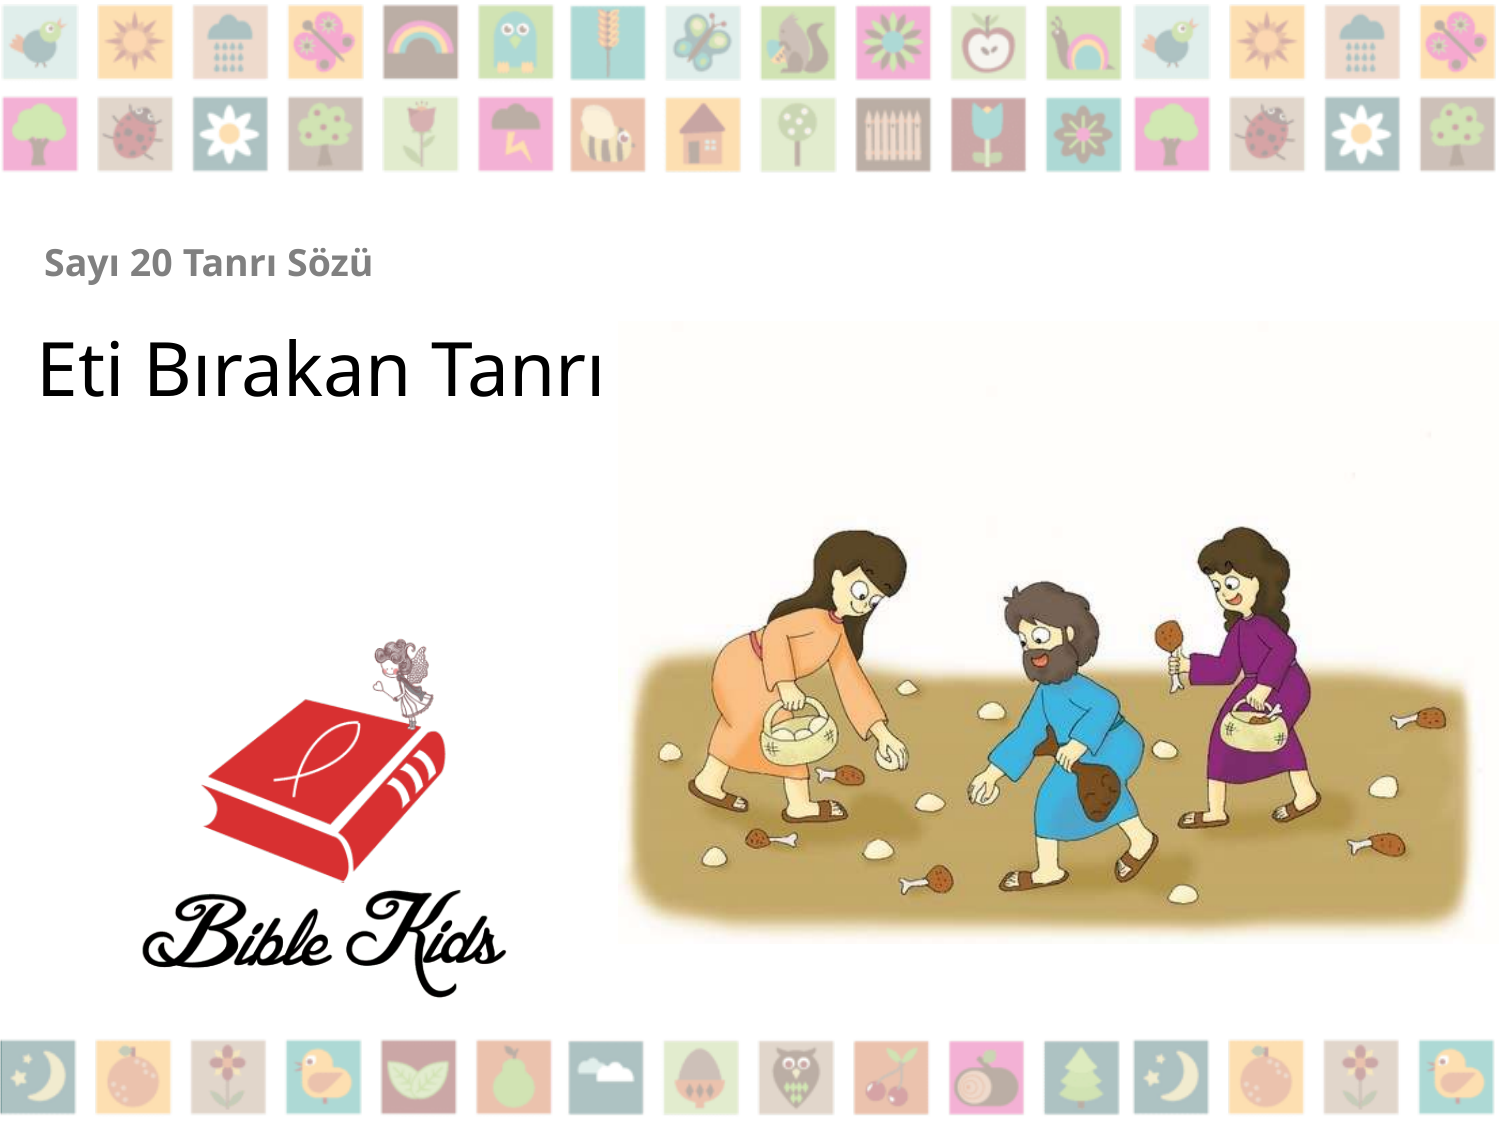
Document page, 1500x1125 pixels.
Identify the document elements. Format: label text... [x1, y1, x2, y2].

text_box Eti Bırakan Tanrı [0, 314, 644, 420]
picture [618, 321, 1500, 945]
text_box Sayı 20 Tanrı Sözü [29, 231, 514, 292]
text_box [0, 3, 1500, 181]
picture [117, 600, 544, 1027]
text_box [0, 1028, 1500, 1118]
